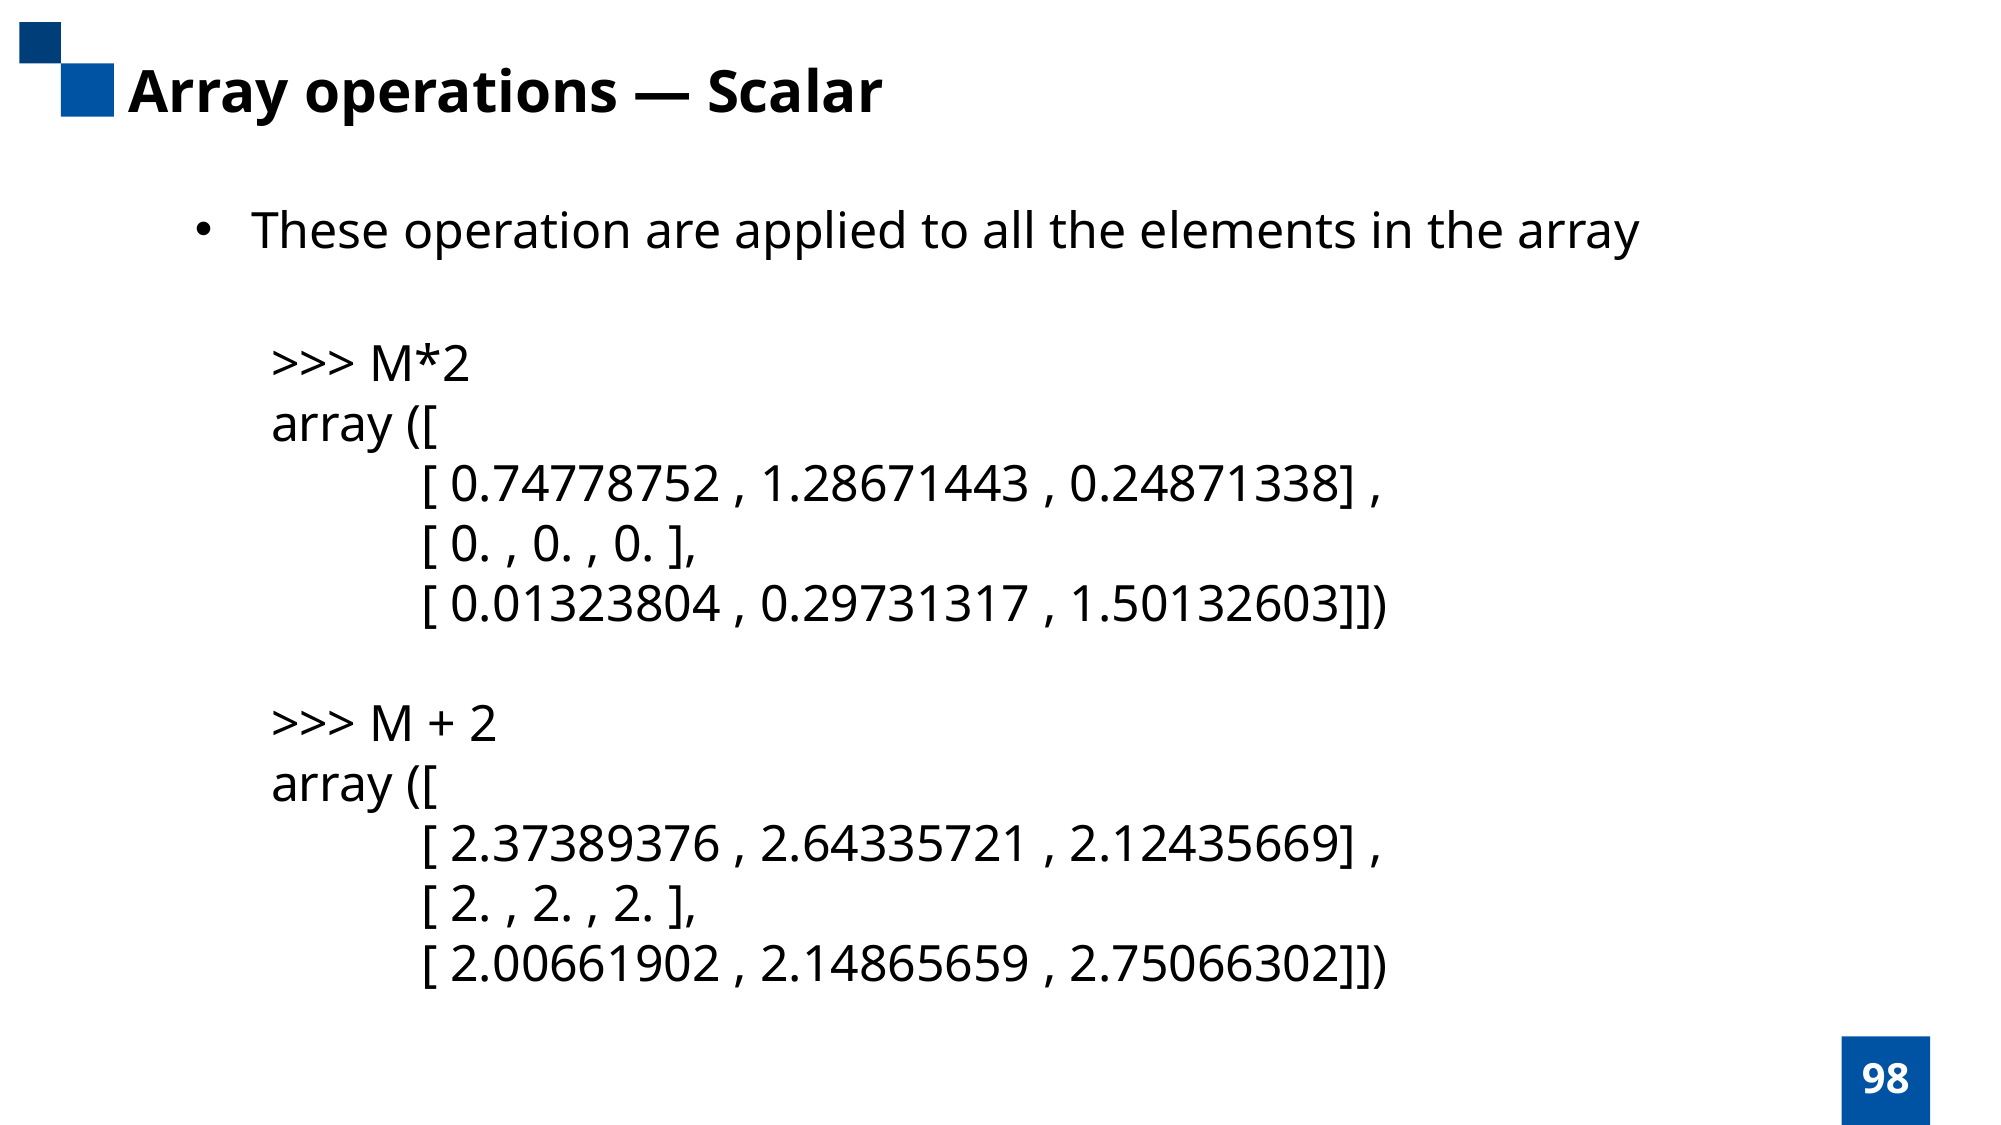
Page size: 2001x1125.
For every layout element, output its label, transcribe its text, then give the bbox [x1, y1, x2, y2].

text_box These operation are applied to all the elements in the array [180, 190, 1669, 266]
text_box Array operations — Scalar [113, 47, 1053, 132]
slide_number 98 [1771, 1050, 2000, 1111]
text_box >>> M*2 array ([ [ 0.74778752 , 1.28671443 , 0.24871338] , [ 0. , 0. , 0. ], [ 0.01323804 , 0.29731317 , 1.50132603]]) >>> M + 2 array ([ [ 2.37389376 , 2.64335721 , 2.12435669] , [ 2. , 2. , 2. ], [ 2.00661902 , 2.14865659 , 2.75066302]]) [256, 324, 1416, 1000]
